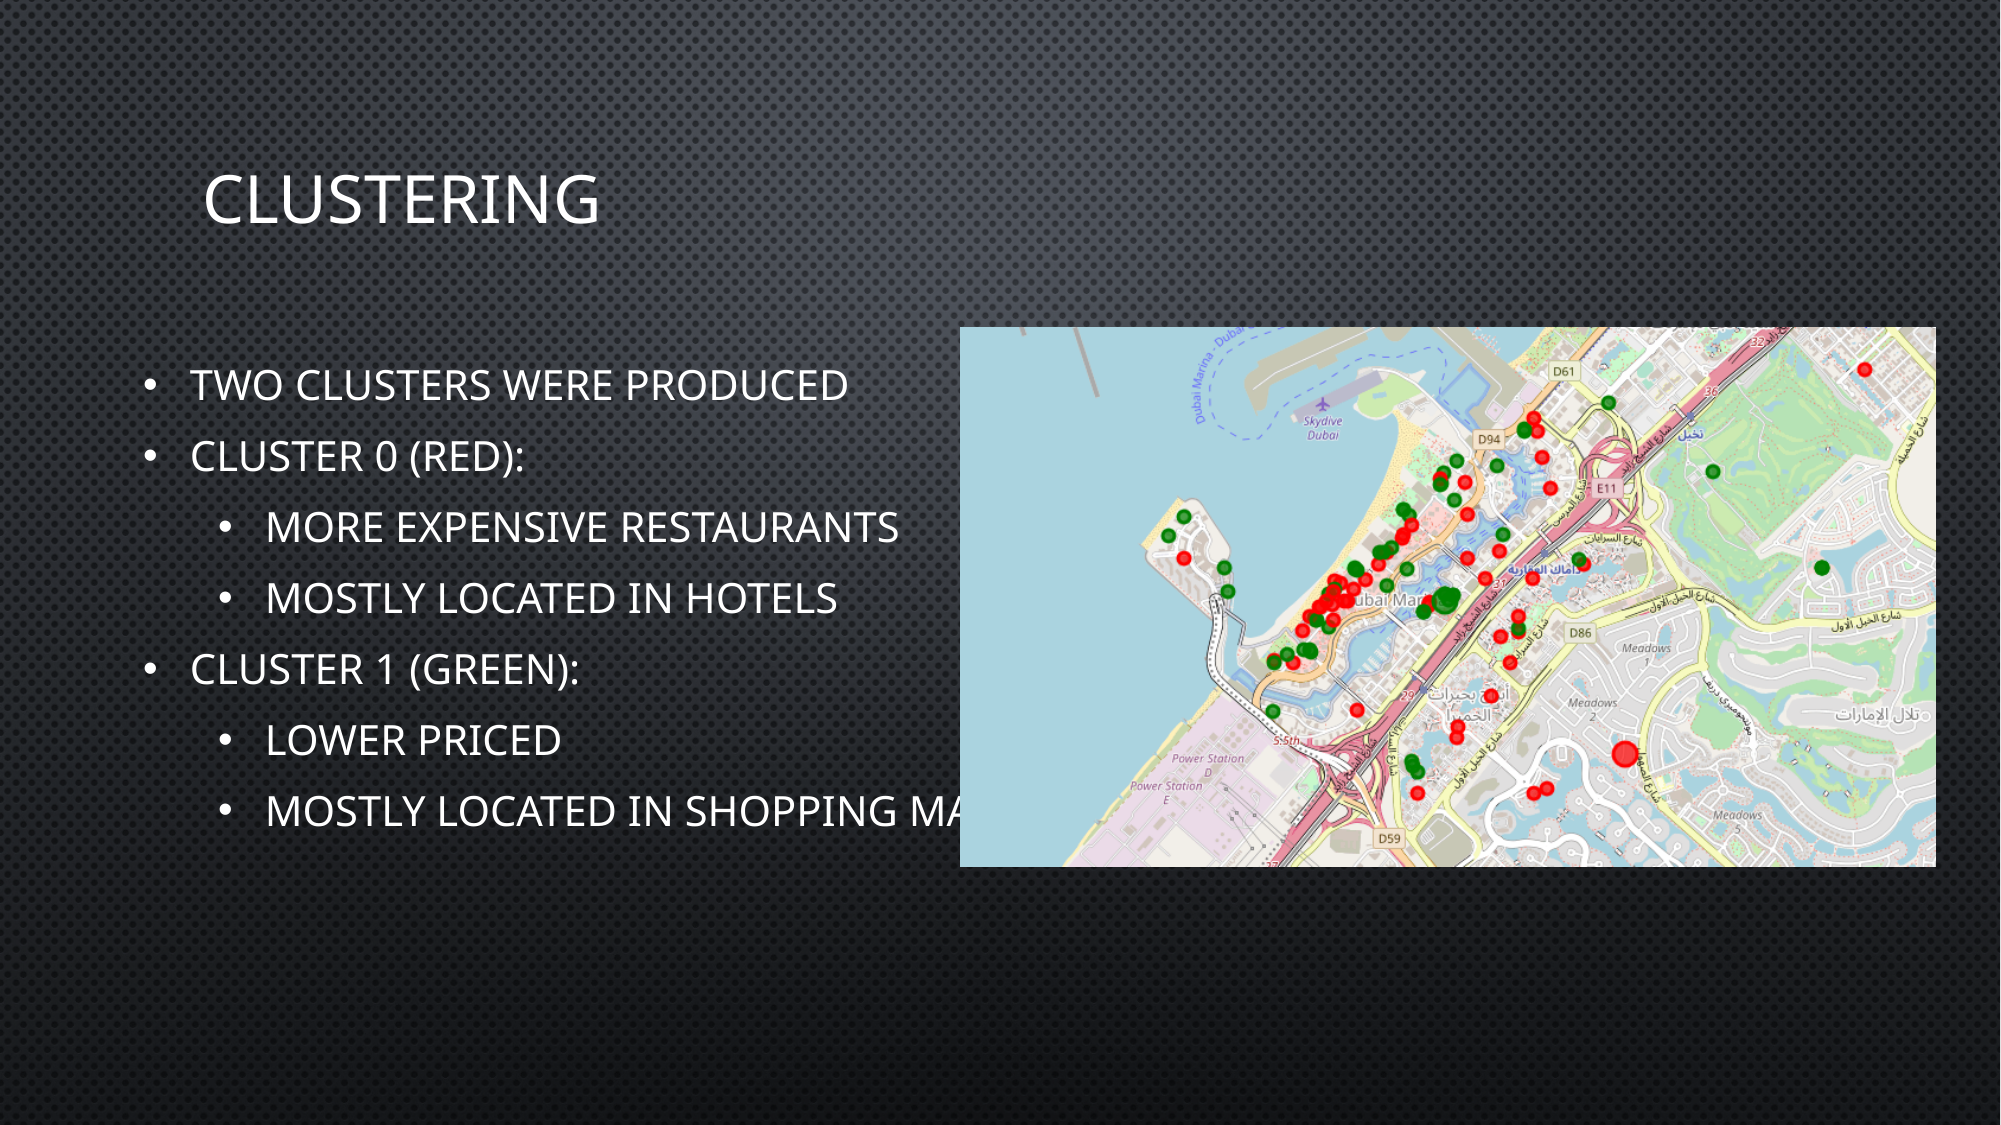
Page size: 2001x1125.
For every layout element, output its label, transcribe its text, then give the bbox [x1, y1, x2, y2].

title clustering [187, 99, 1813, 294]
picture [960, 327, 1936, 867]
list Two clusters were produced Cluster 0 (red): More expensive restaurants Mostly located in hotels Cluster 1 (green): Lower priced Mostly located in shopping malls [128, 247, 1753, 947]
